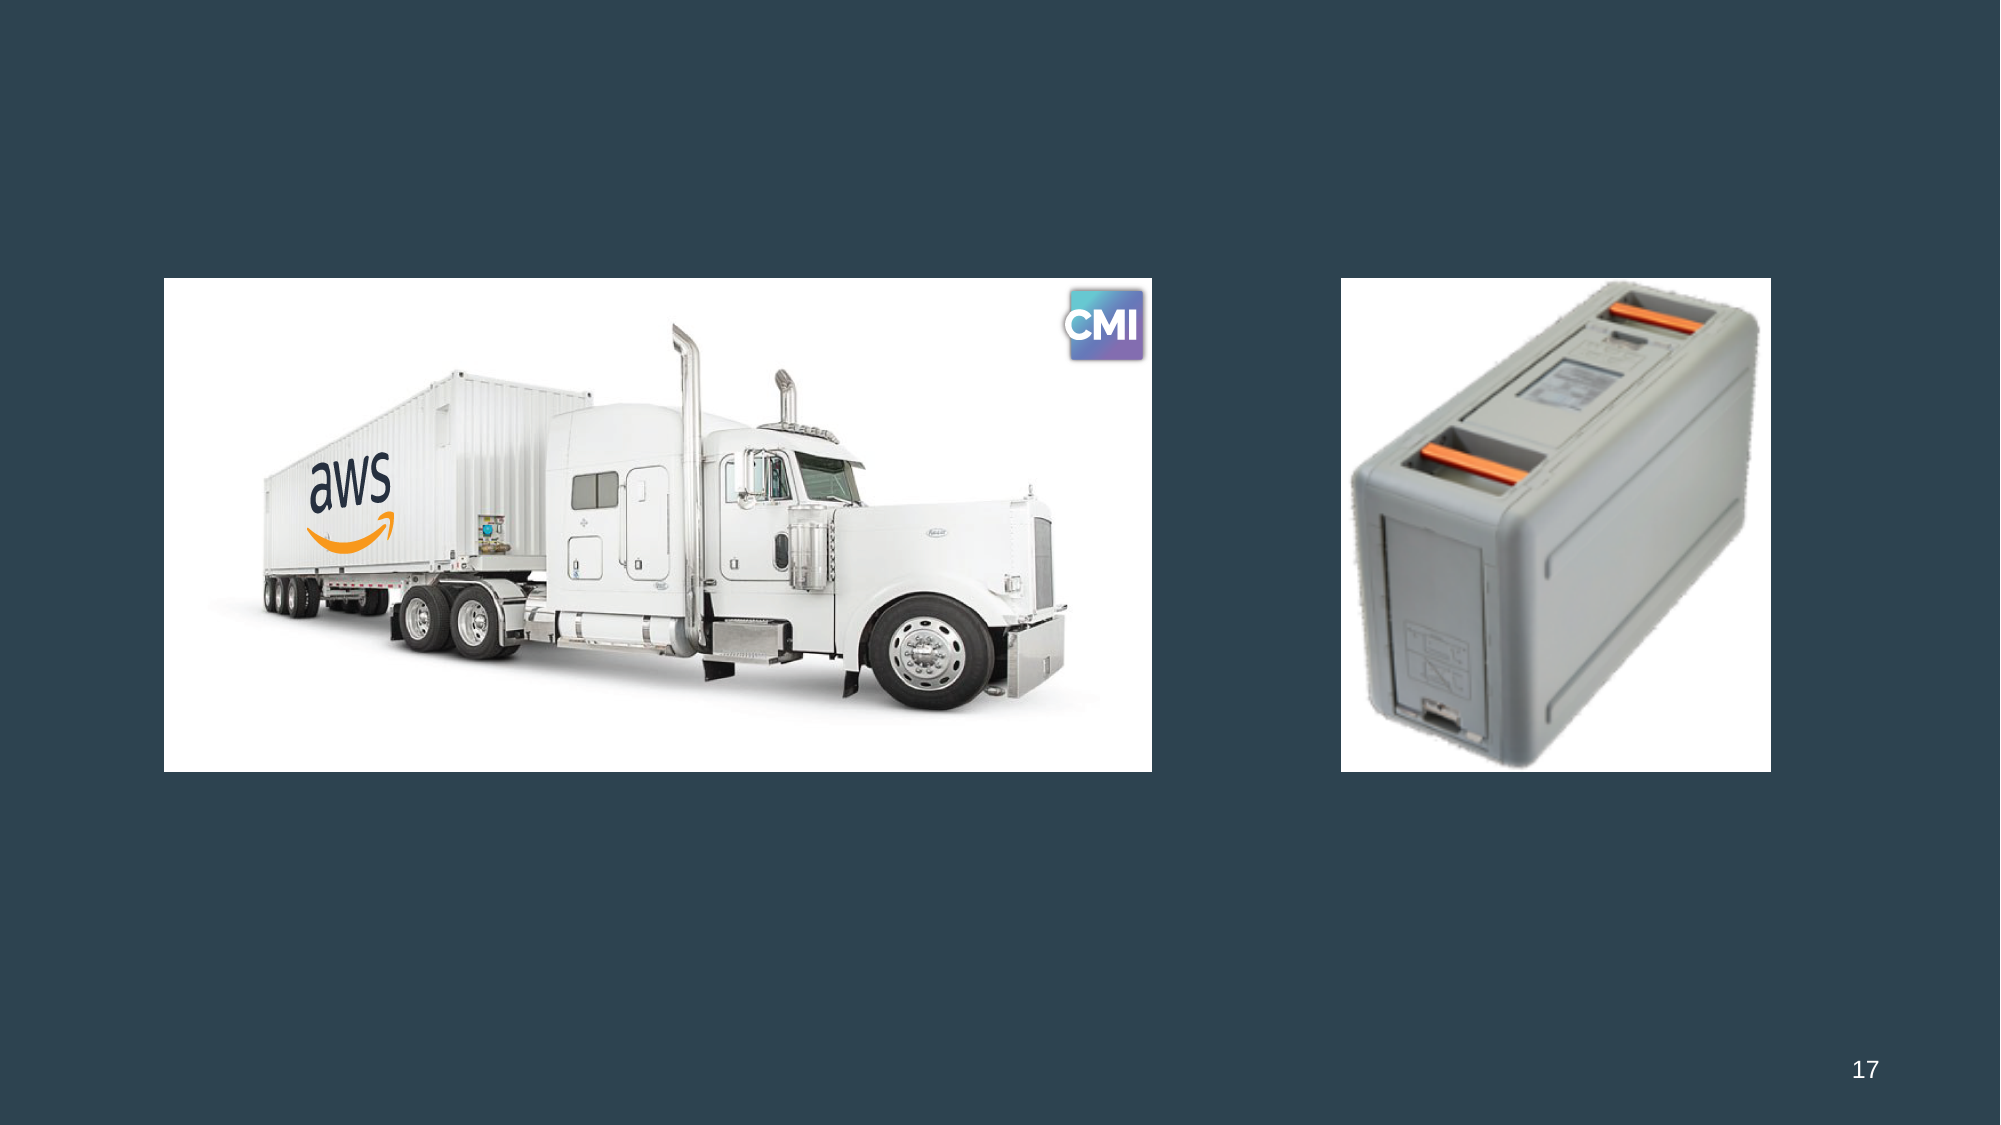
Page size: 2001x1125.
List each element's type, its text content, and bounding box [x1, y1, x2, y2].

slide_number 17 [1685, 1006, 1880, 1125]
picture [1341, 277, 1772, 772]
picture [164, 277, 1153, 772]
